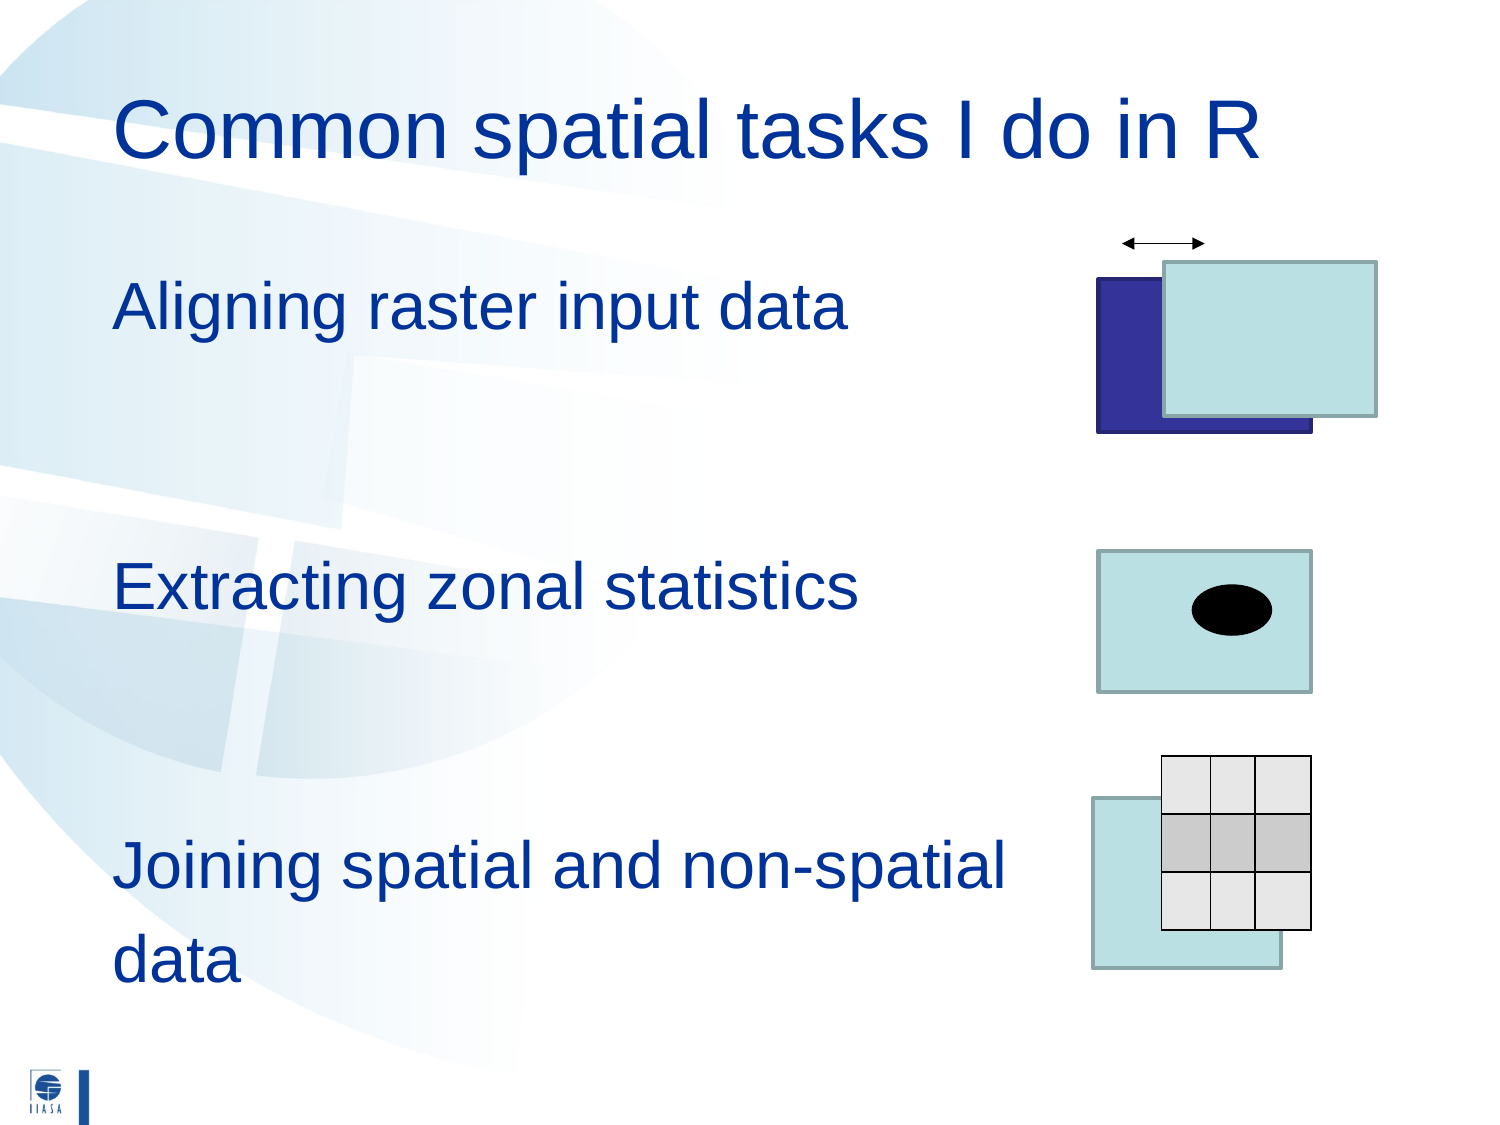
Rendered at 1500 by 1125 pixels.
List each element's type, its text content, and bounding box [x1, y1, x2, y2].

text_box [1191, 584, 1273, 636]
list Aligning raster input data Extracting zonal statistics Joining spatial and non-spatial data [111, 262, 1425, 1006]
table_header [1211, 757, 1254, 813]
text_box [1096, 549, 1313, 694]
table_cell [1211, 815, 1254, 871]
table_cell [1162, 873, 1210, 929]
text_box [1162, 260, 1378, 418]
picture [0, 0, 1500, 1125]
text_box [1091, 796, 1283, 970]
text_box [1096, 277, 1313, 434]
table_cell [1211, 873, 1254, 929]
table_header [1256, 757, 1310, 813]
table_cell [1256, 815, 1310, 871]
table_cell [1256, 873, 1310, 929]
table_cell [1162, 815, 1210, 871]
table_header [1162, 757, 1210, 813]
title Common spatial tasks I do in R [111, 74, 1425, 262]
